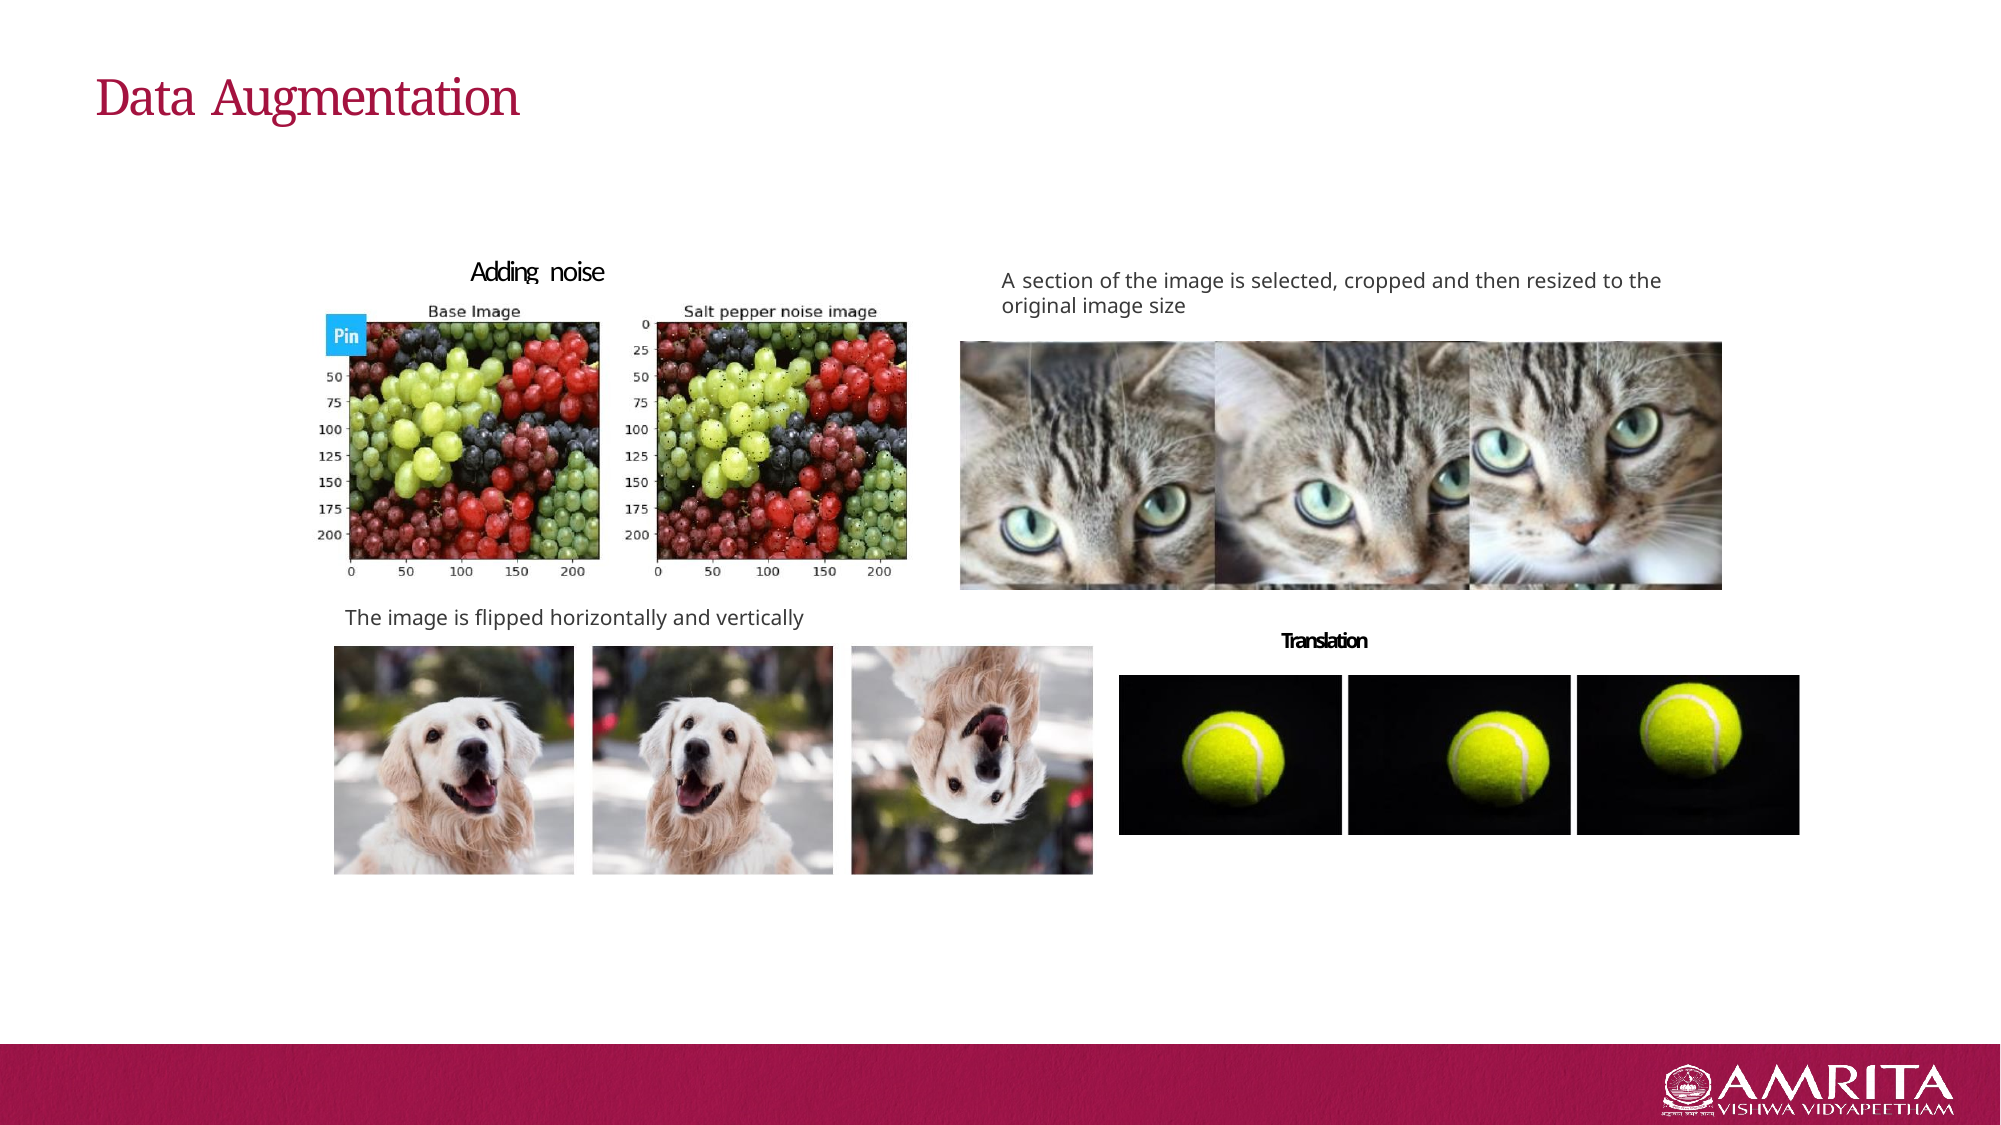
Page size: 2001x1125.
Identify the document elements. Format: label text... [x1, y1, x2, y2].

title Data Augmentation [93, 0, 1933, 190]
picture [0, 1044, 2001, 1125]
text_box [312, 251, 1800, 875]
